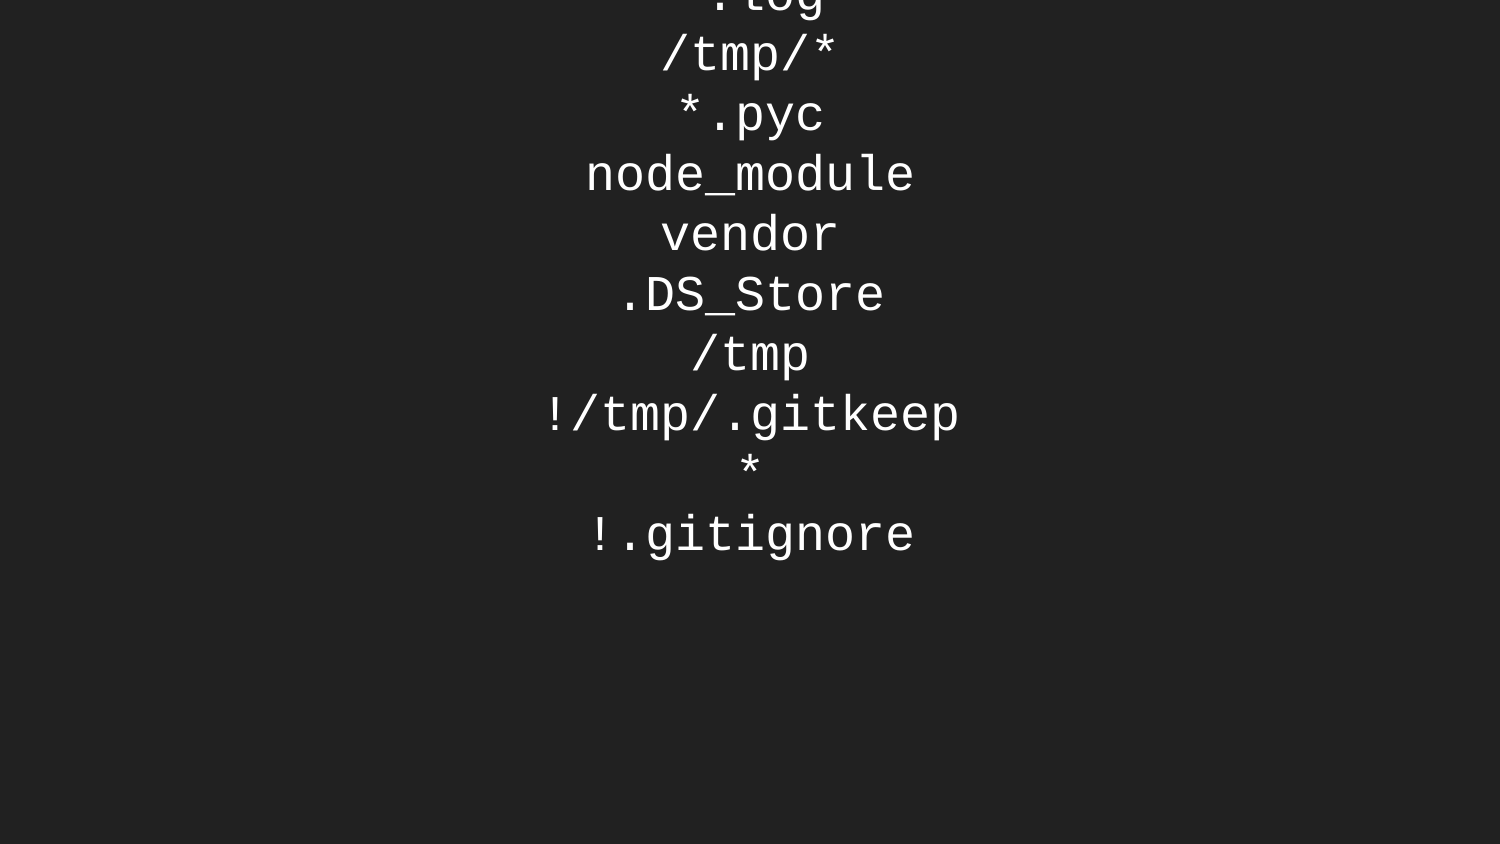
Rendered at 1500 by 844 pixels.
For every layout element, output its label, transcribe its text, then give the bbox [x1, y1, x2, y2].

text_box *.log /tmp/* *.pyc node_module vendor .DS_Store /tmp !/tmp/.gitkeep * !.gitignore [51, 141, 1449, 576]
